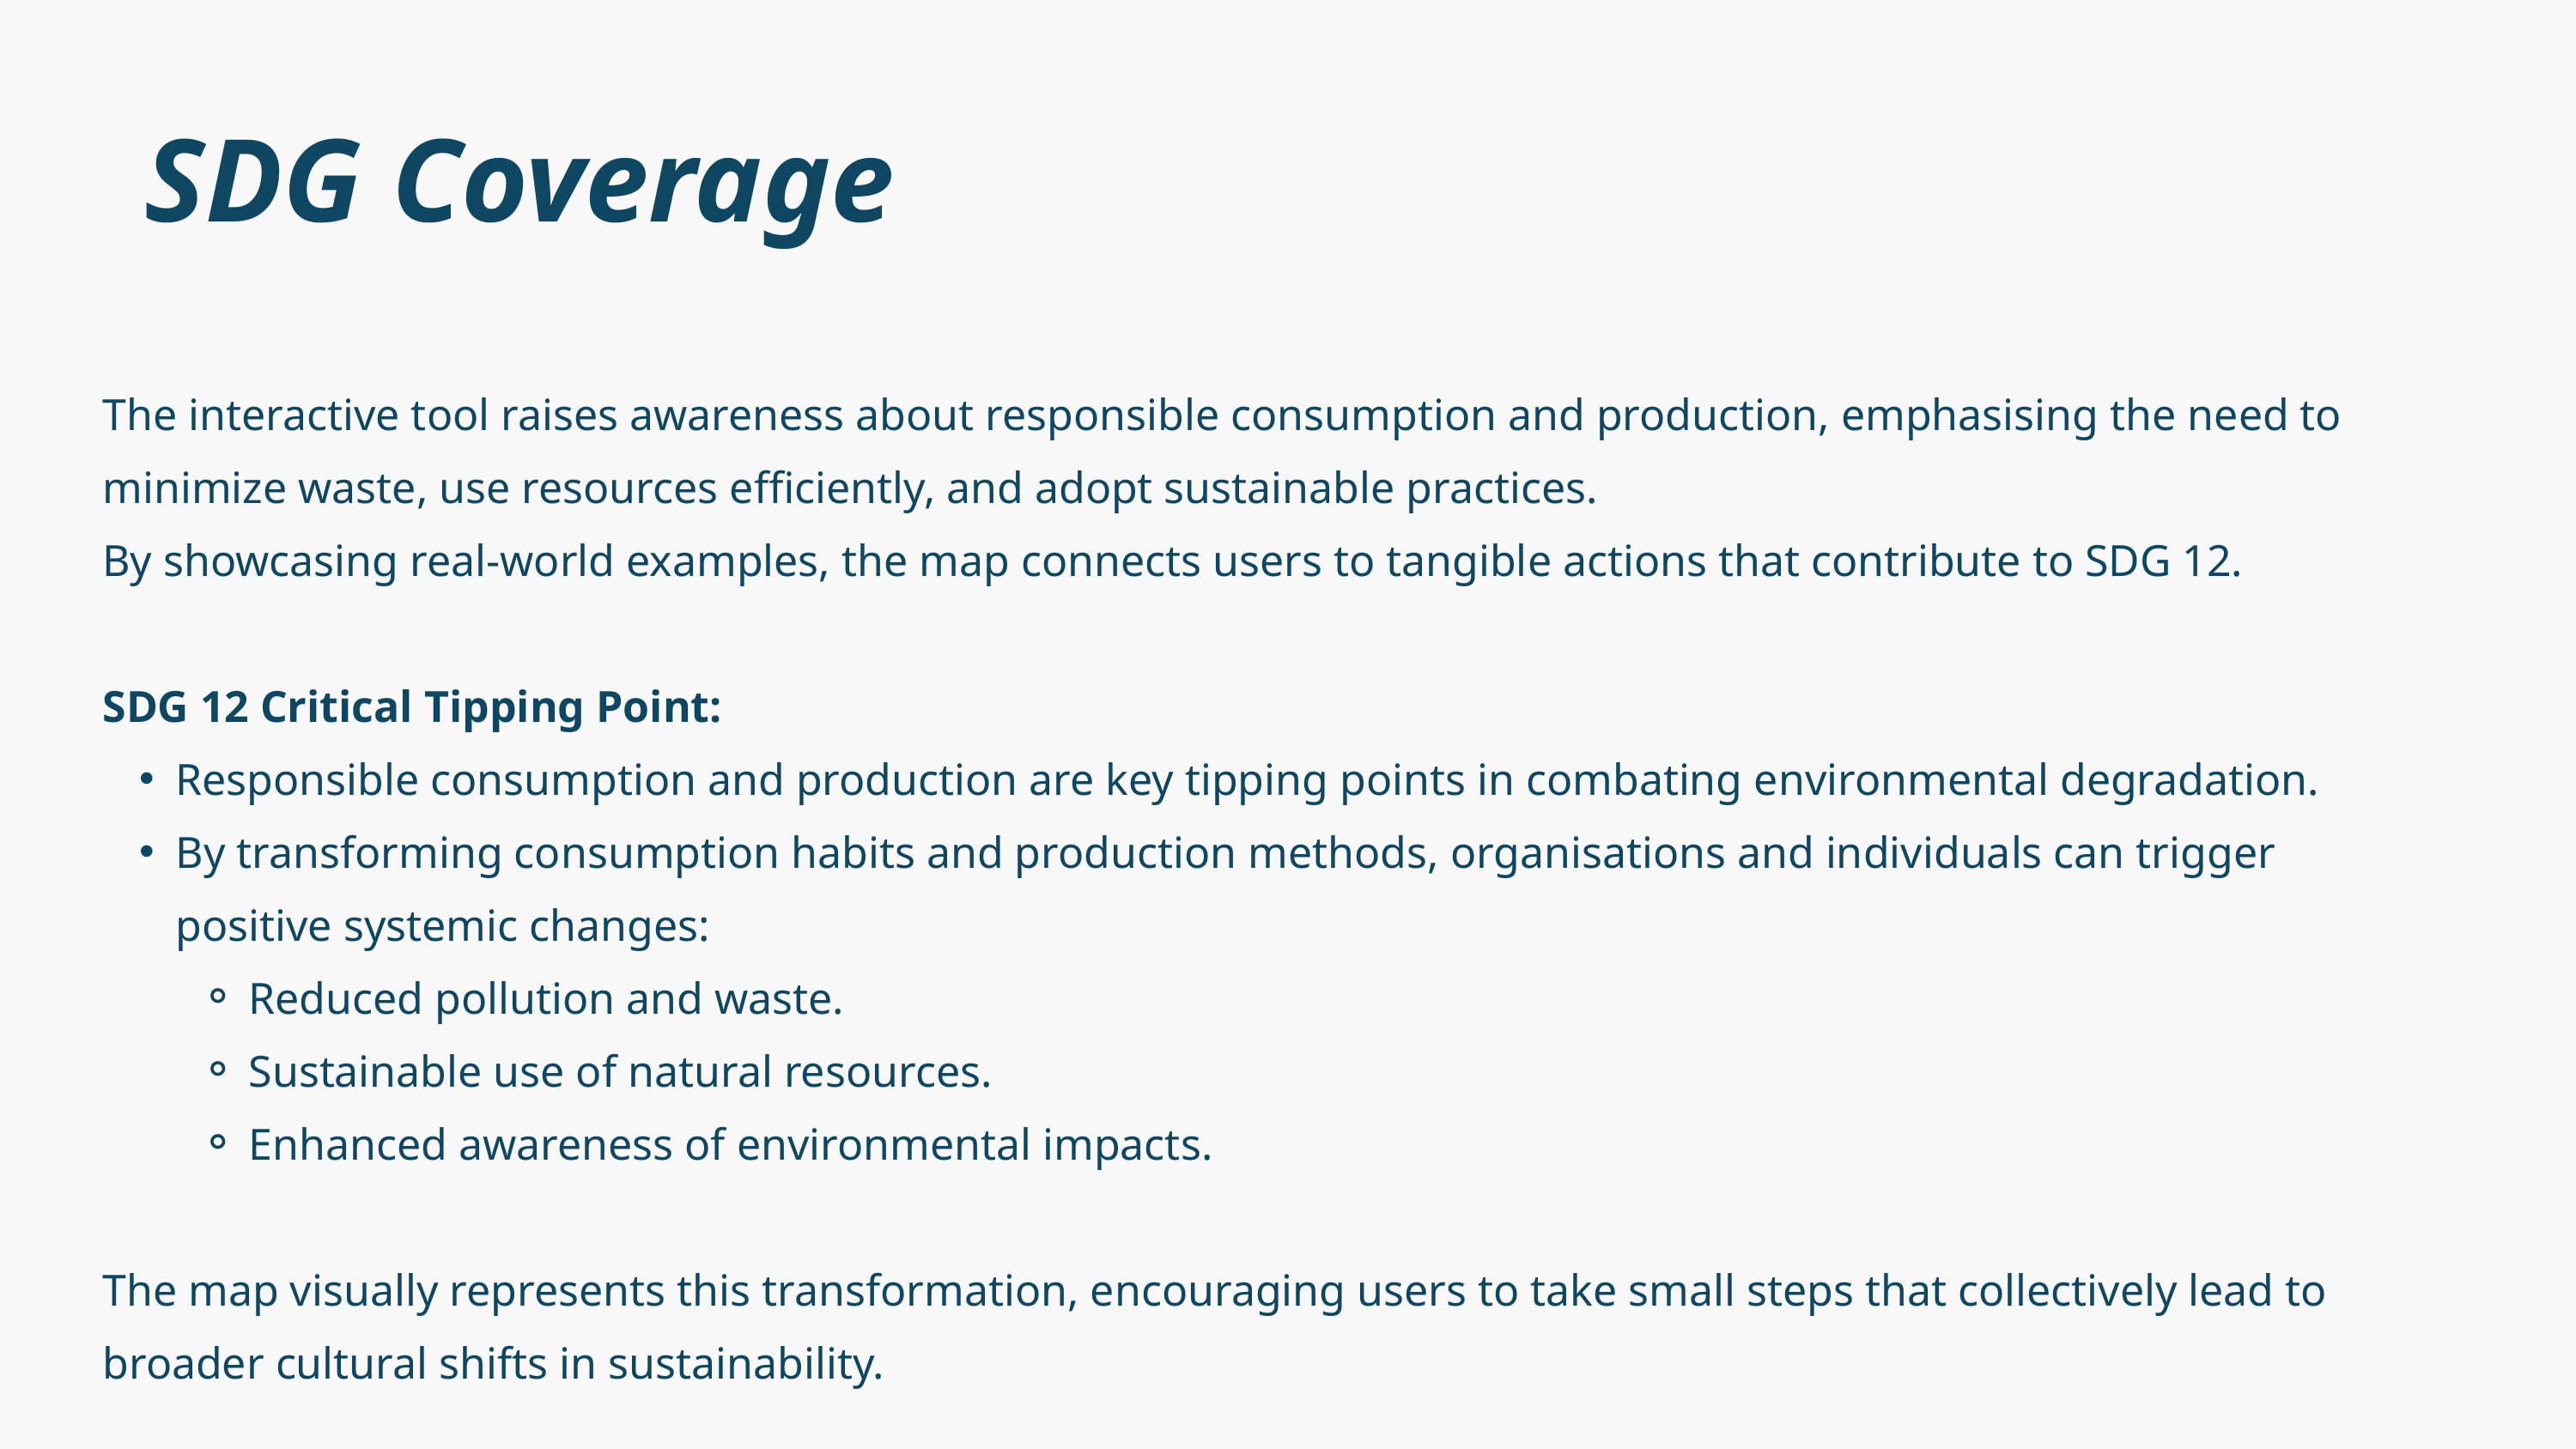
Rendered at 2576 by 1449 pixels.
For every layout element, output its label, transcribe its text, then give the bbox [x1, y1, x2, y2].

text_box SDG Coverage [144, 84, 1771, 246]
text_box The interactive tool raises awareness about responsible consumption and production, emphasising the need to minimize waste, use resources efficiently, and adopt sustainable practices.​ By showcasing real-world examples, the map connects users to tangible actions that contribute to SDG 12.​ ​ SDG 12 Critical Tipping Point:​ Responsible consumption and production are key tipping points in combating environmental degradation.​ By transforming consumption habits and production methods, organisations and individuals can trigger positive systemic changes:​ Reduced pollution and waste.​ Sustainable use of natural resources.​ Enhanced awareness of environmental impacts.​ The map visually represents this transformation, encouraging users to take small steps that collectively lead to broader cultural shifts in sustainability.​ [102, 366, 2390, 1388]
